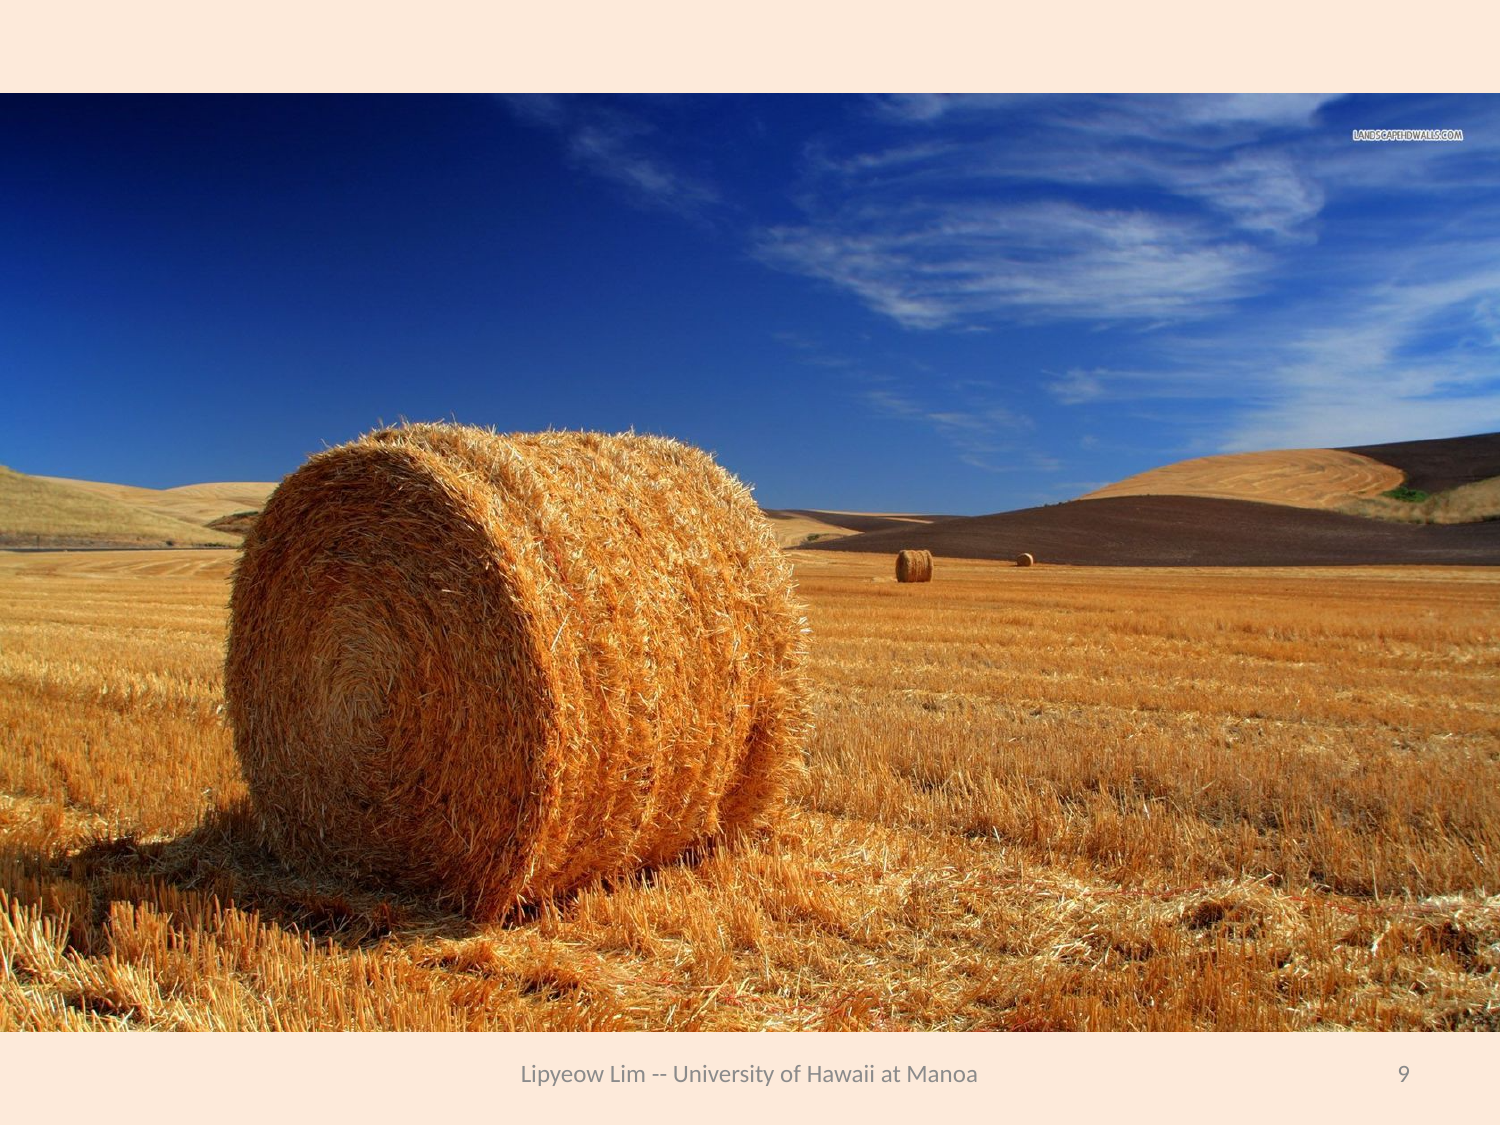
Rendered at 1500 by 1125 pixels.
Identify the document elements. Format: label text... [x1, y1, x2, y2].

footer Lipyeow Lim -- University of Hawaii at Manoa [450, 1042, 1050, 1103]
picture [0, 93, 1500, 1032]
slide_number 9 [1074, 1042, 1425, 1103]
